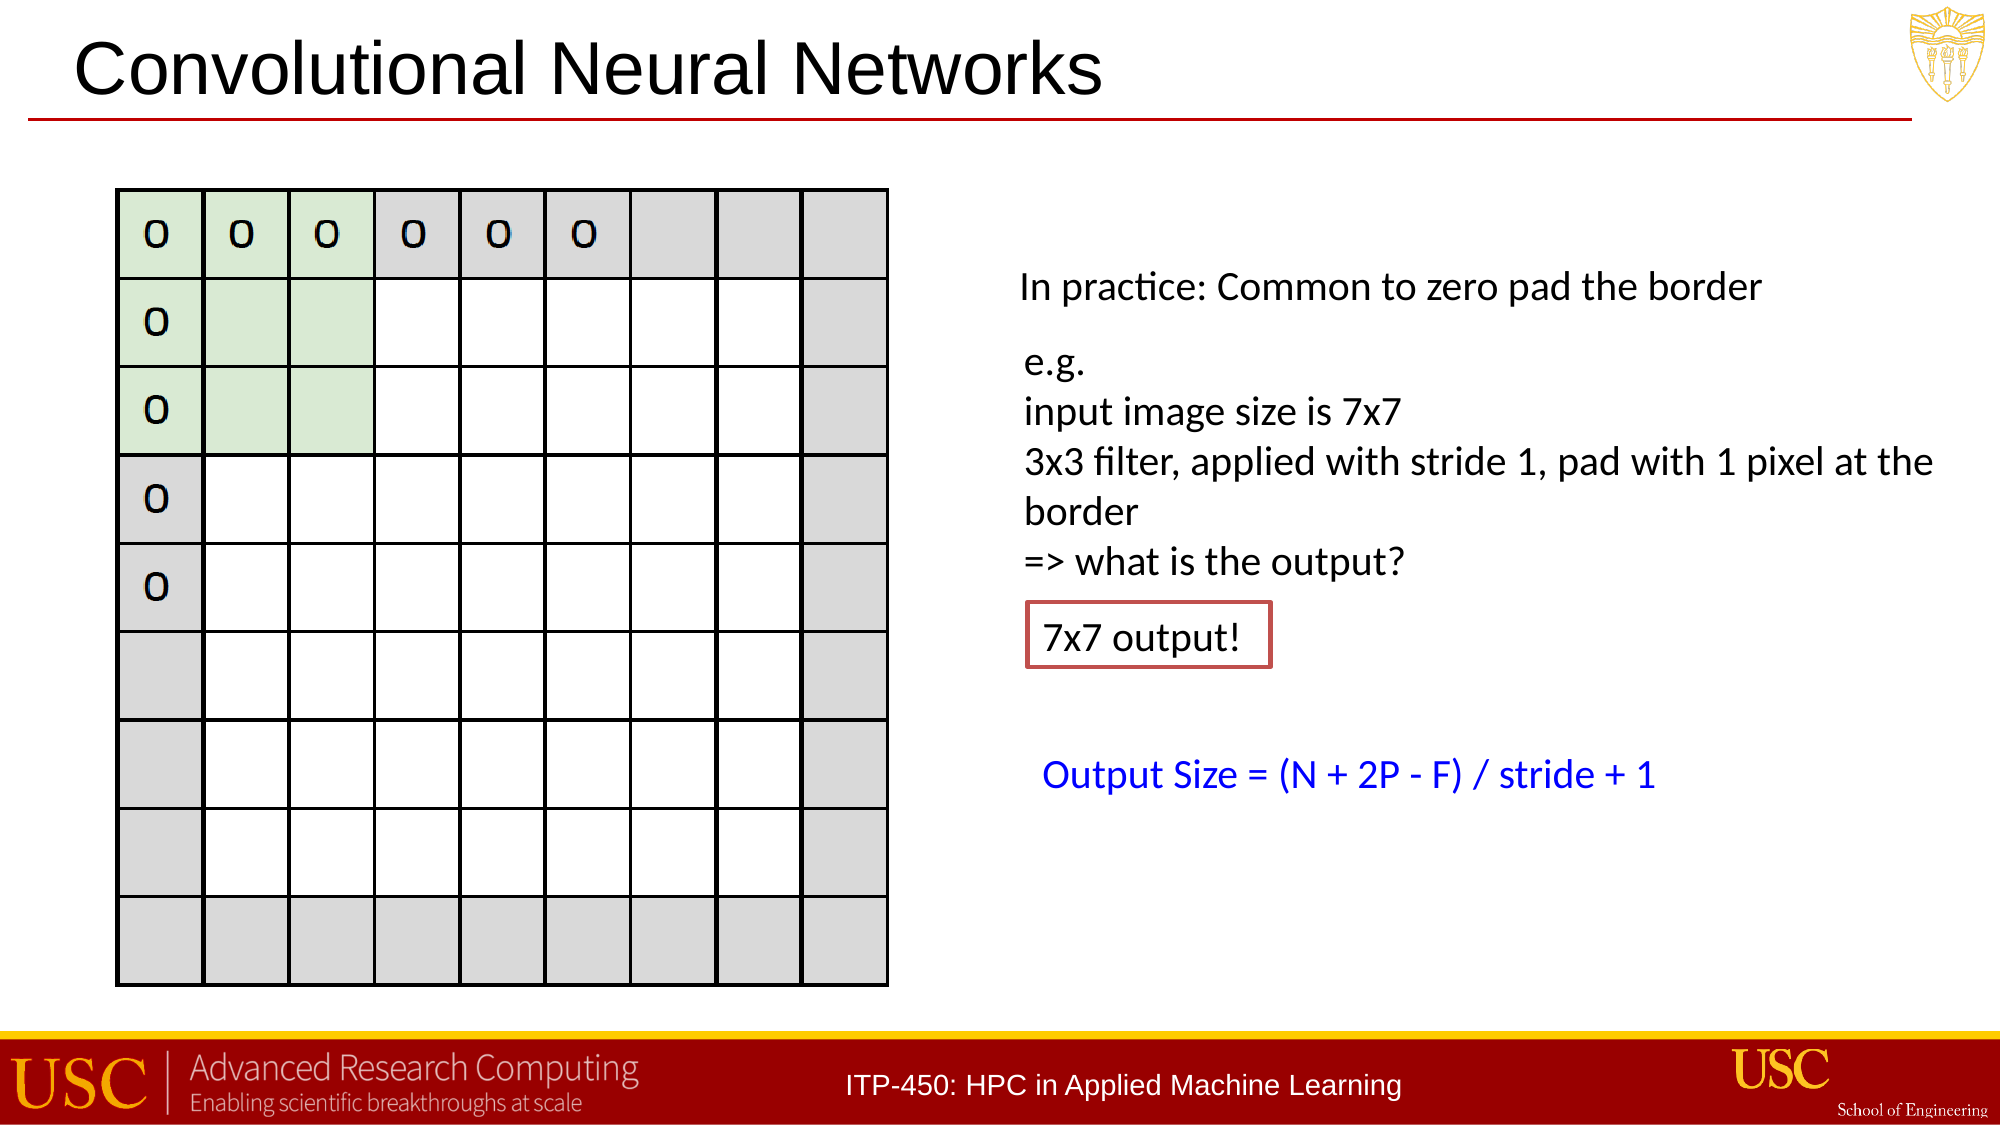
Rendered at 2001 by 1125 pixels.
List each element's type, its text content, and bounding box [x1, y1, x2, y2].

text_box Output Size = (N + 2P - F) / stride + 1 [1027, 694, 2000, 850]
text_box 7x7 output! [1025, 600, 1273, 669]
text_box Convolutional Neural Networks [59, 12, 1500, 113]
text_box In practice: Common to zero pad the border [1004, 251, 2000, 317]
text_box e.g. input image size is 7x7 3x3 filter, applied with stride 1, pad with 1 pixel at the border => what is the output? [1009, 326, 2000, 642]
picture [6, 1049, 642, 1117]
picture [82, 167, 925, 1006]
